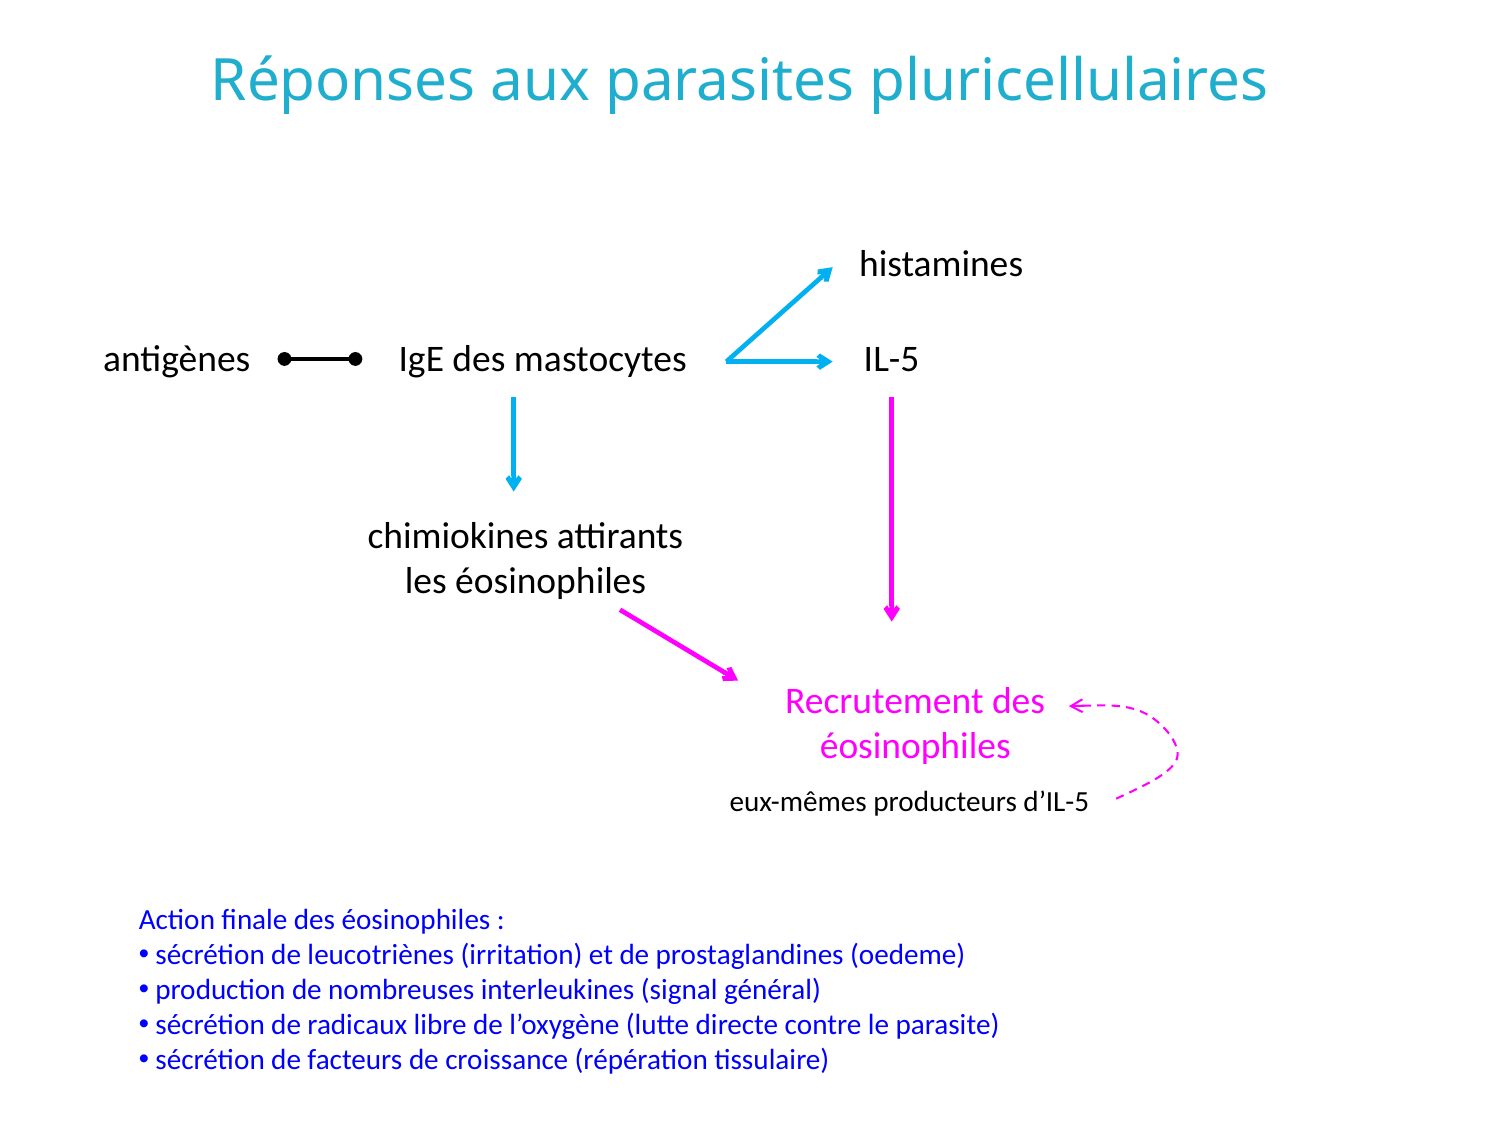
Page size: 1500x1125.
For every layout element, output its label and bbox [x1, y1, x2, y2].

text_box [336, 503, 1179, 825]
title [64, 19, 1415, 135]
text_box [88, 326, 349, 386]
text_box [844, 231, 1057, 292]
text_box [383, 266, 975, 386]
text_box [123, 893, 1247, 1083]
